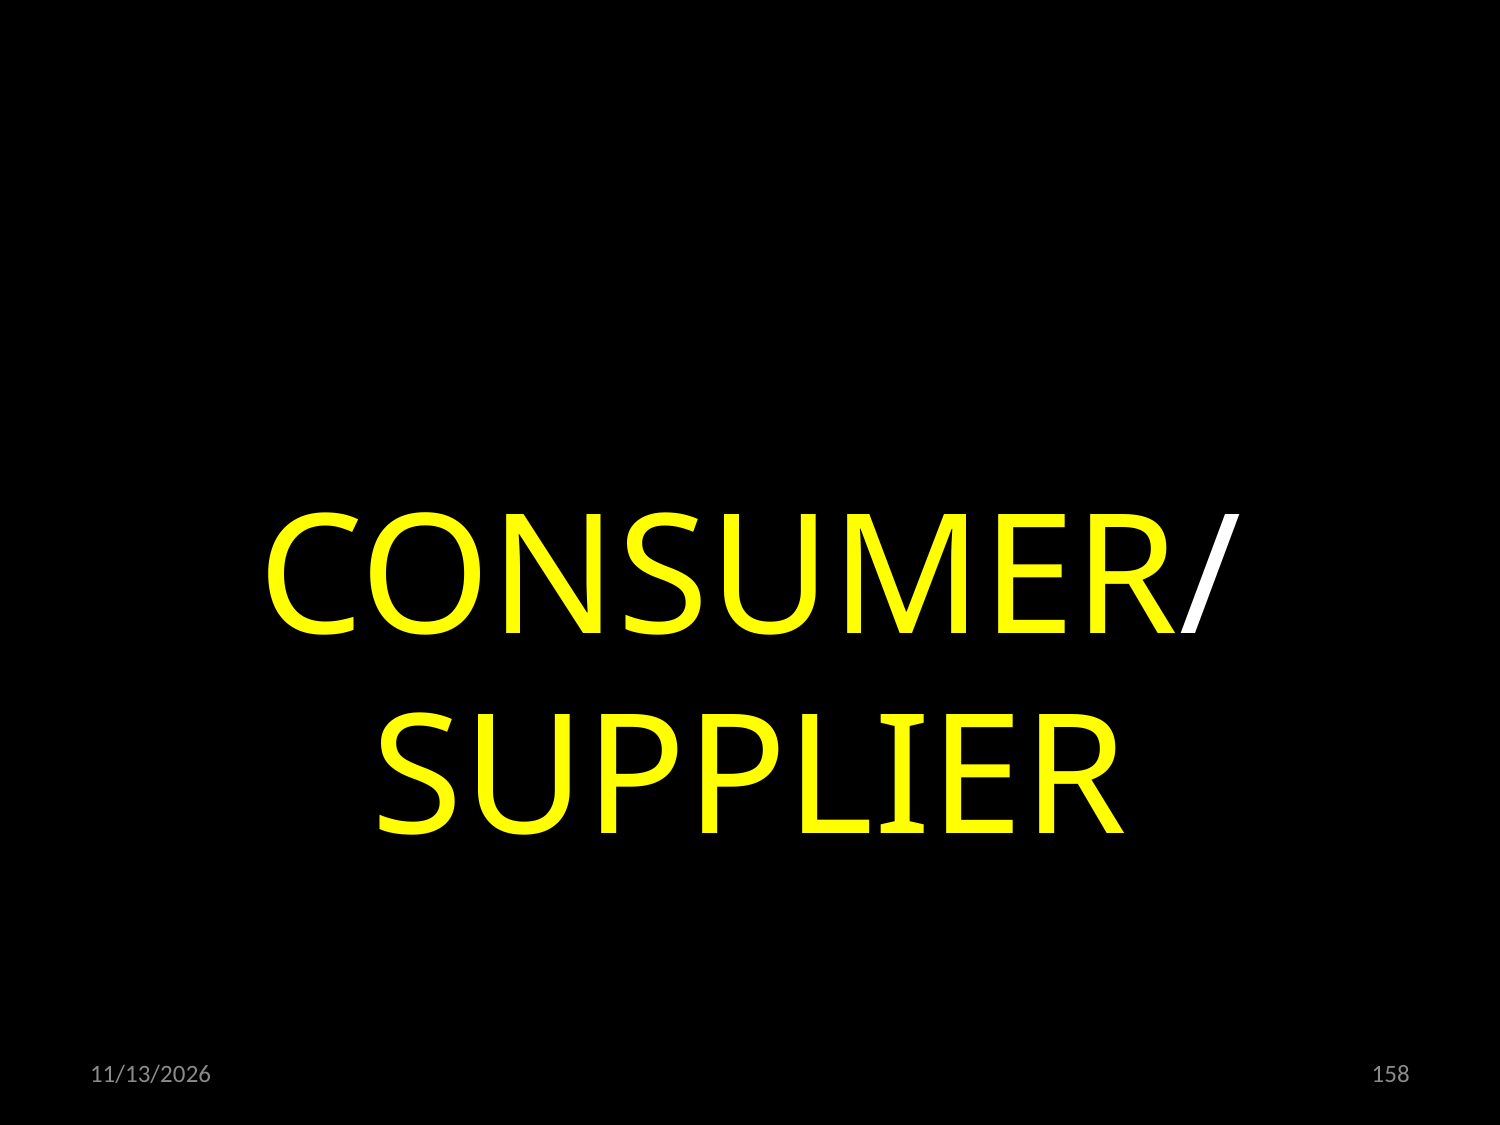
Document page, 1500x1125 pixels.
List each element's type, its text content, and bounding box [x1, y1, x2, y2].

slide_number 158 [1074, 1042, 1425, 1103]
text_box CONSUMER/SUPPLIER [0, 459, 1500, 561]
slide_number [75, 1042, 425, 1103]
